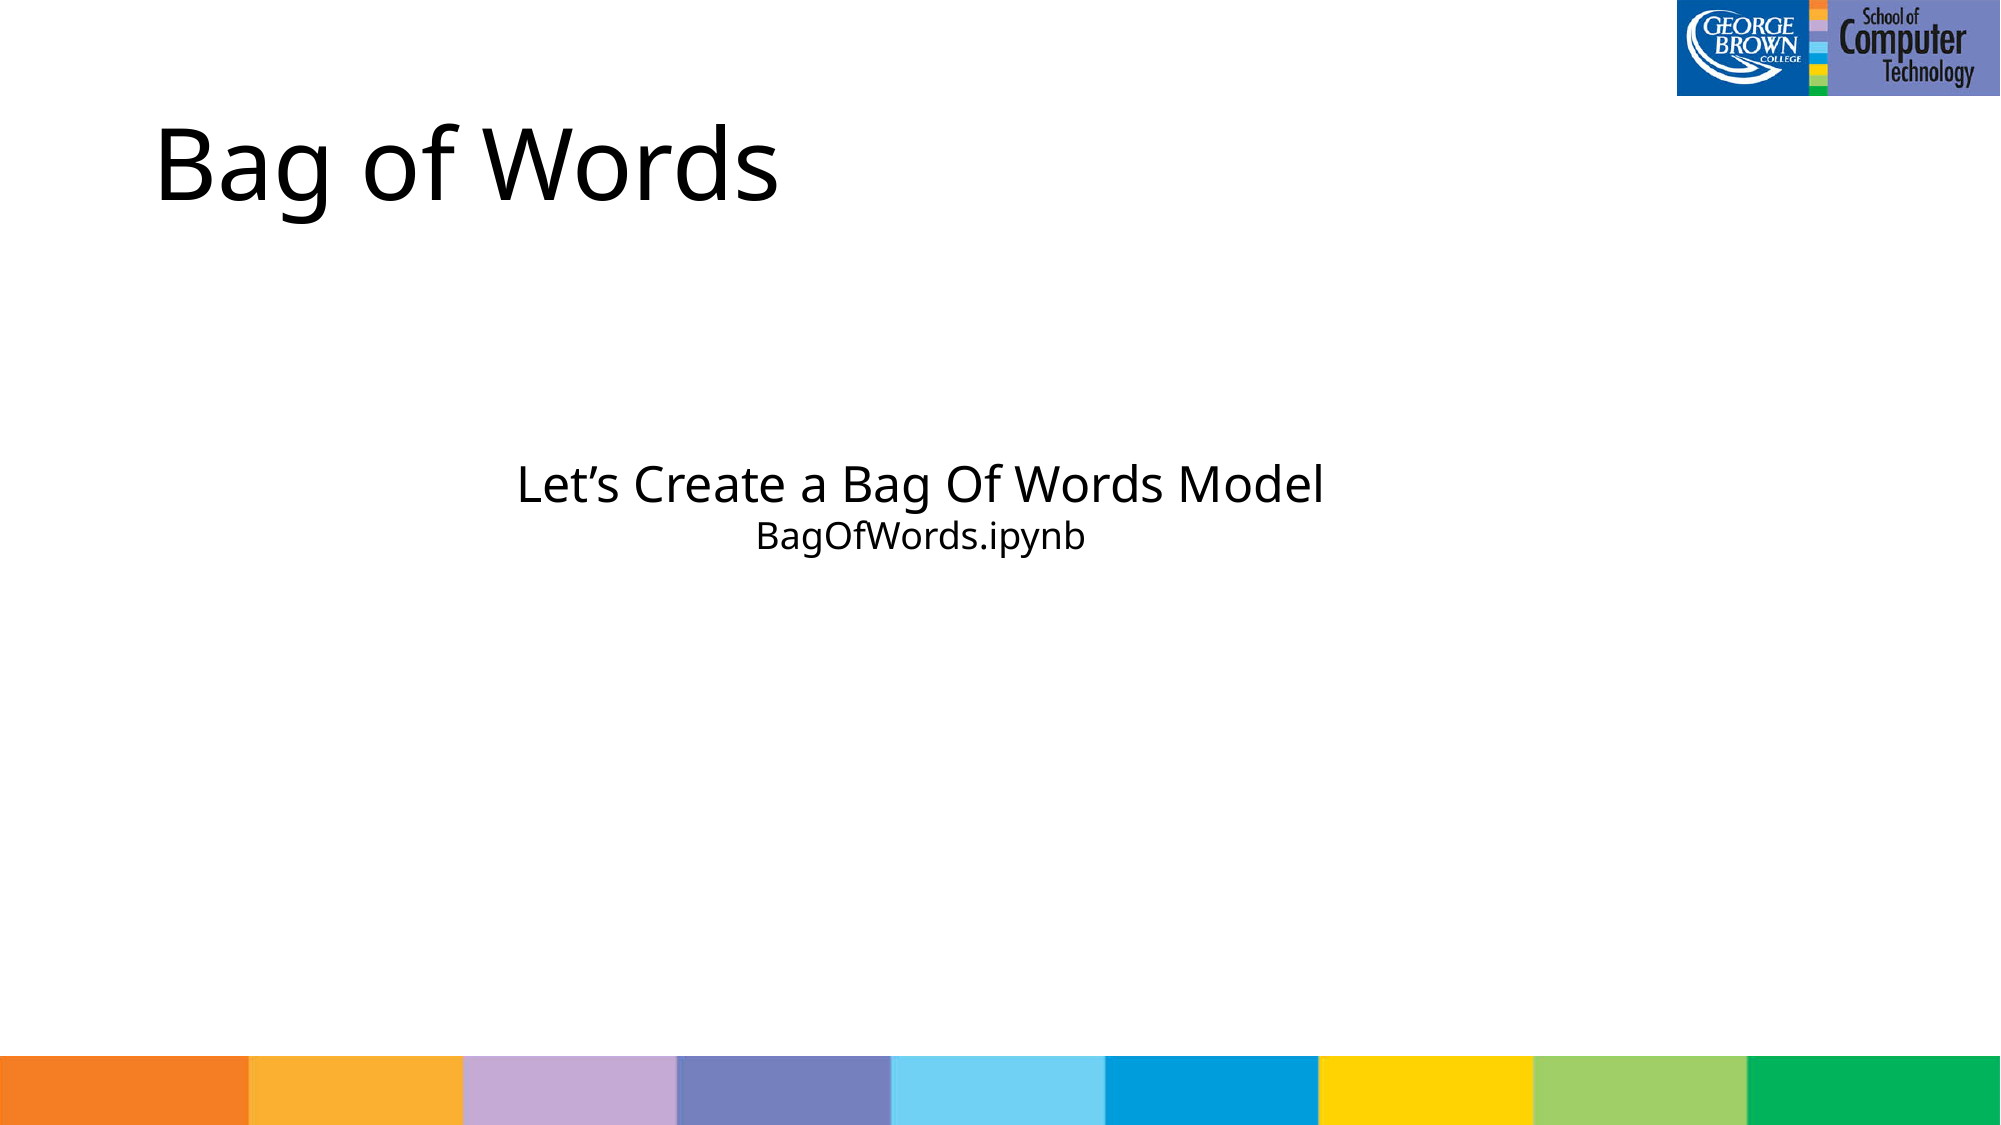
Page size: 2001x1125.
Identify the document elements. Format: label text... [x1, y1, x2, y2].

picture [0, 1056, 1105, 1125]
text_box Let’s Create a Bag Of Words Model BagOfWords.ipynb [453, 444, 1389, 565]
picture [1318, 1056, 2000, 1125]
title Bag of Words [137, 59, 1863, 278]
picture [1677, 0, 2000, 96]
